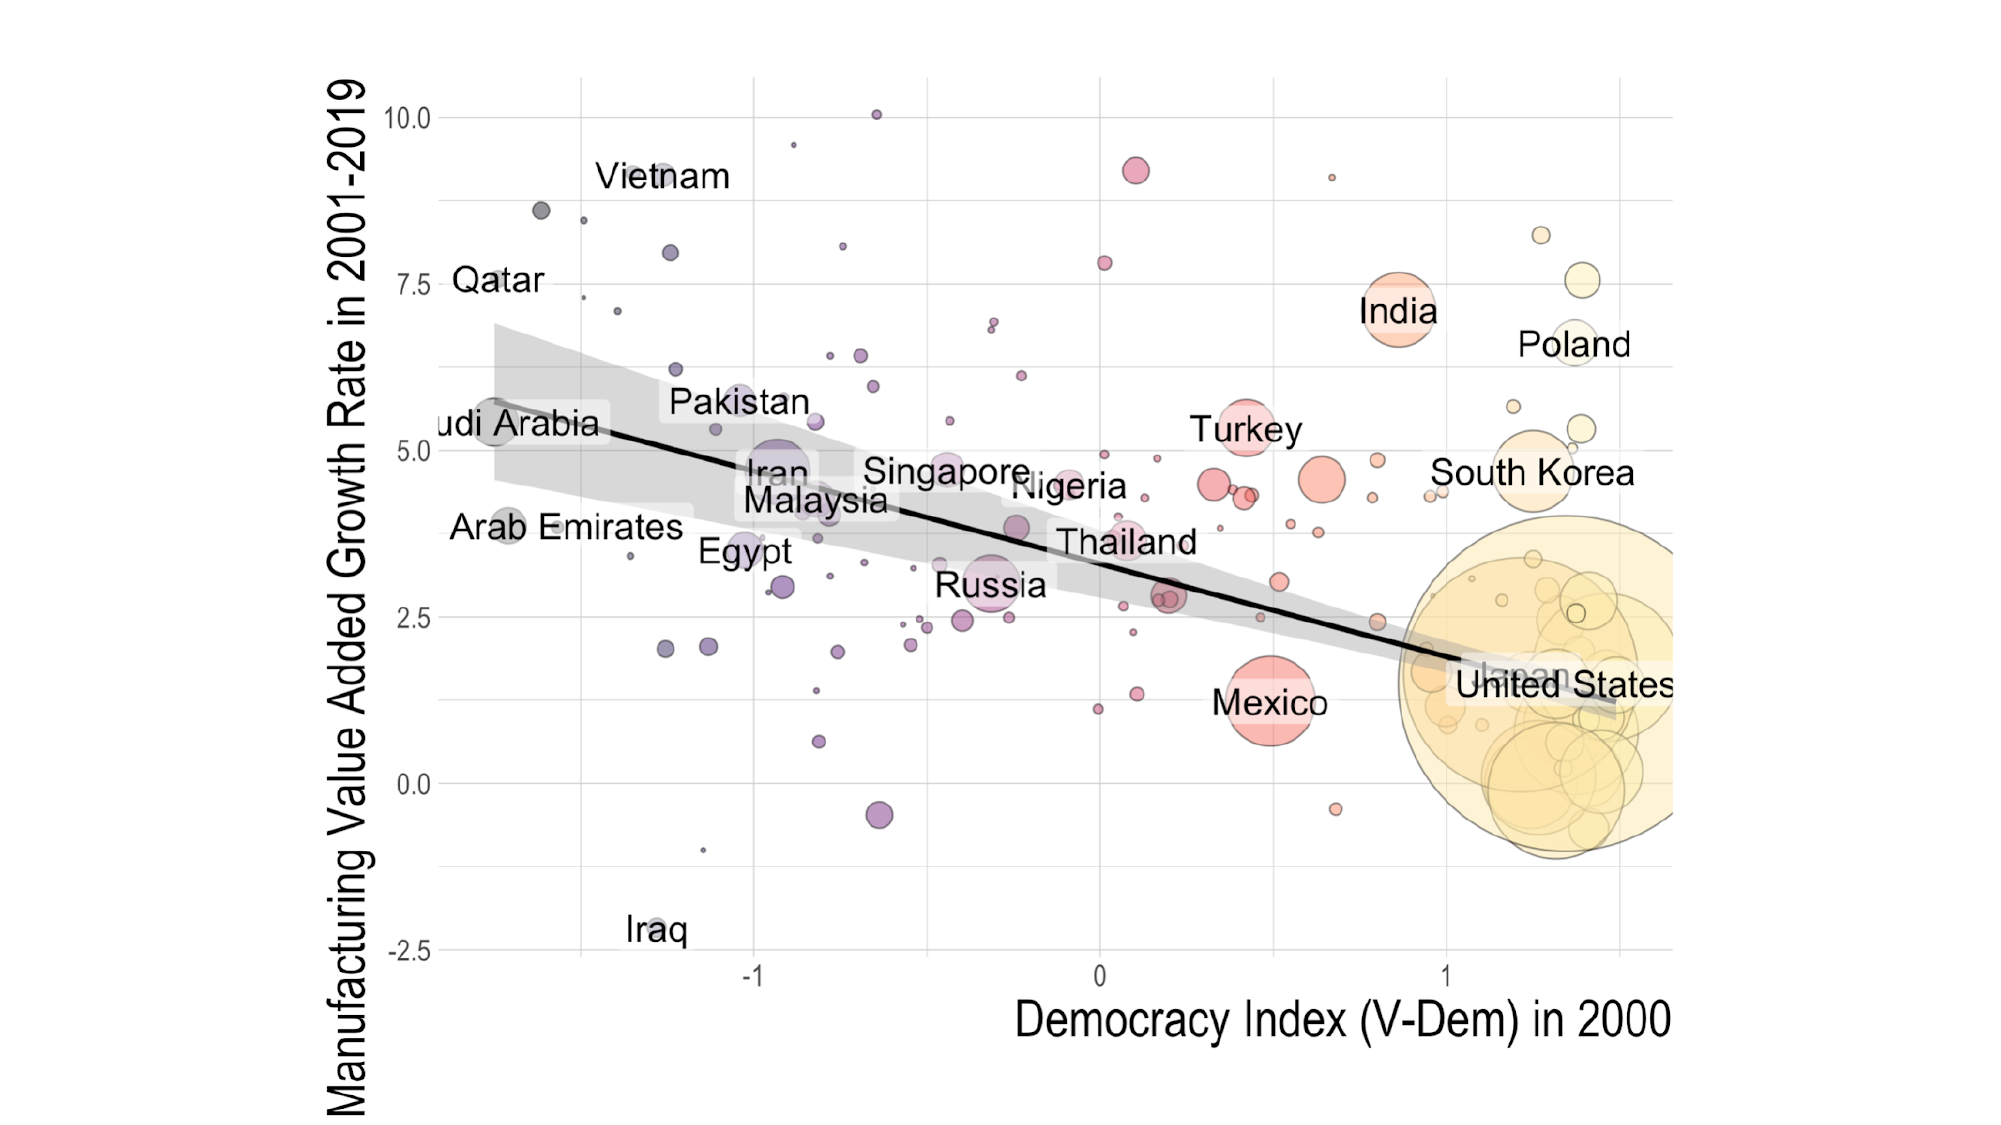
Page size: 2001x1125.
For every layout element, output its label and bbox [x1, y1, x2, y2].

picture [249, 0, 1750, 1125]
